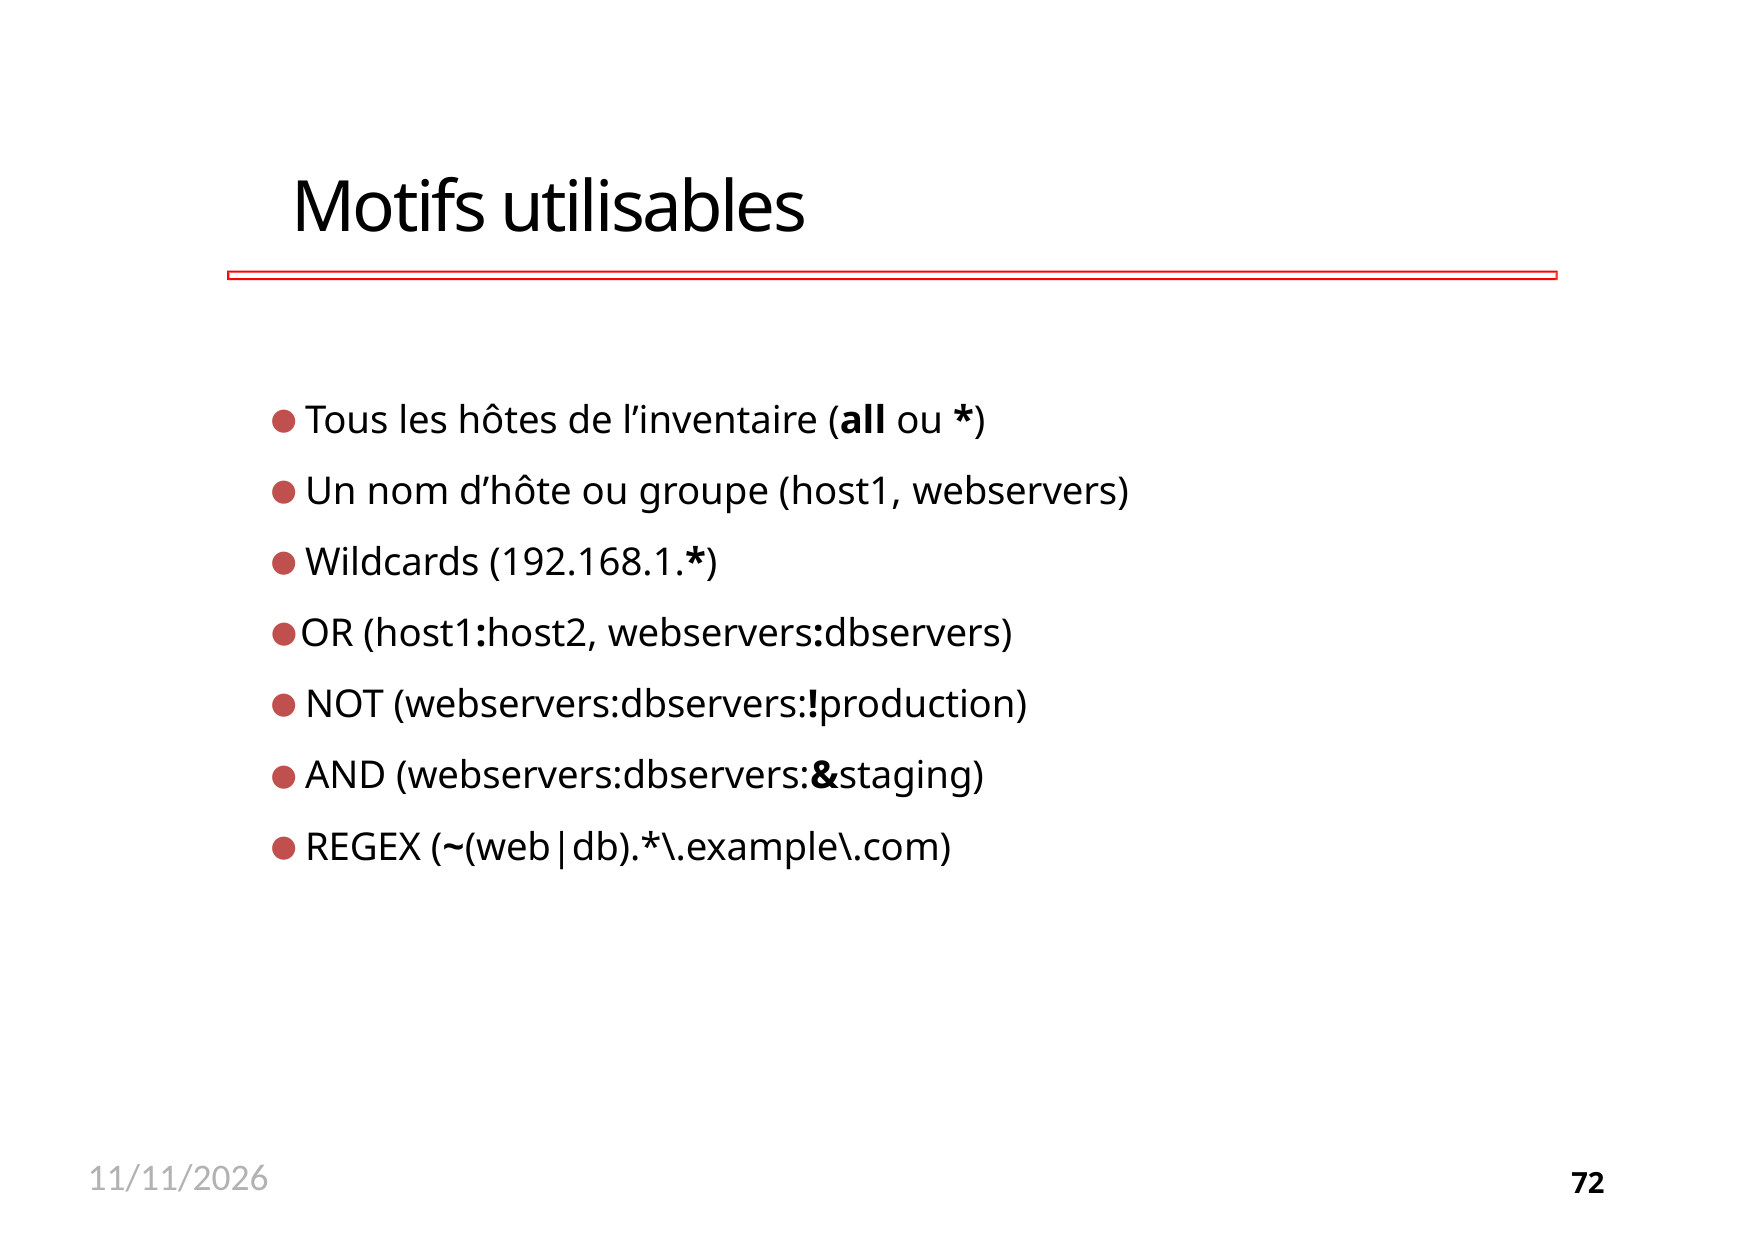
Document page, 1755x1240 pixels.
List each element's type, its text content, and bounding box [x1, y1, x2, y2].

slide_number 72 [1567, 1164, 1715, 1215]
title Motifs utilisables [289, 97, 809, 307]
text_box Tous les hôtes de l’inventaire (all ou *) Un nom d’hôte ou groupe (host1, webservers) Wildcards (192.168.1.*) OR (host1:host2, webservers:dbservers) NOT (webservers:dbservers:!production) AND (webservers:dbservers:&staging) REGEX (~(web|db).*\.example\.com) [189, 364, 1524, 868]
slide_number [87, 1152, 492, 1215]
